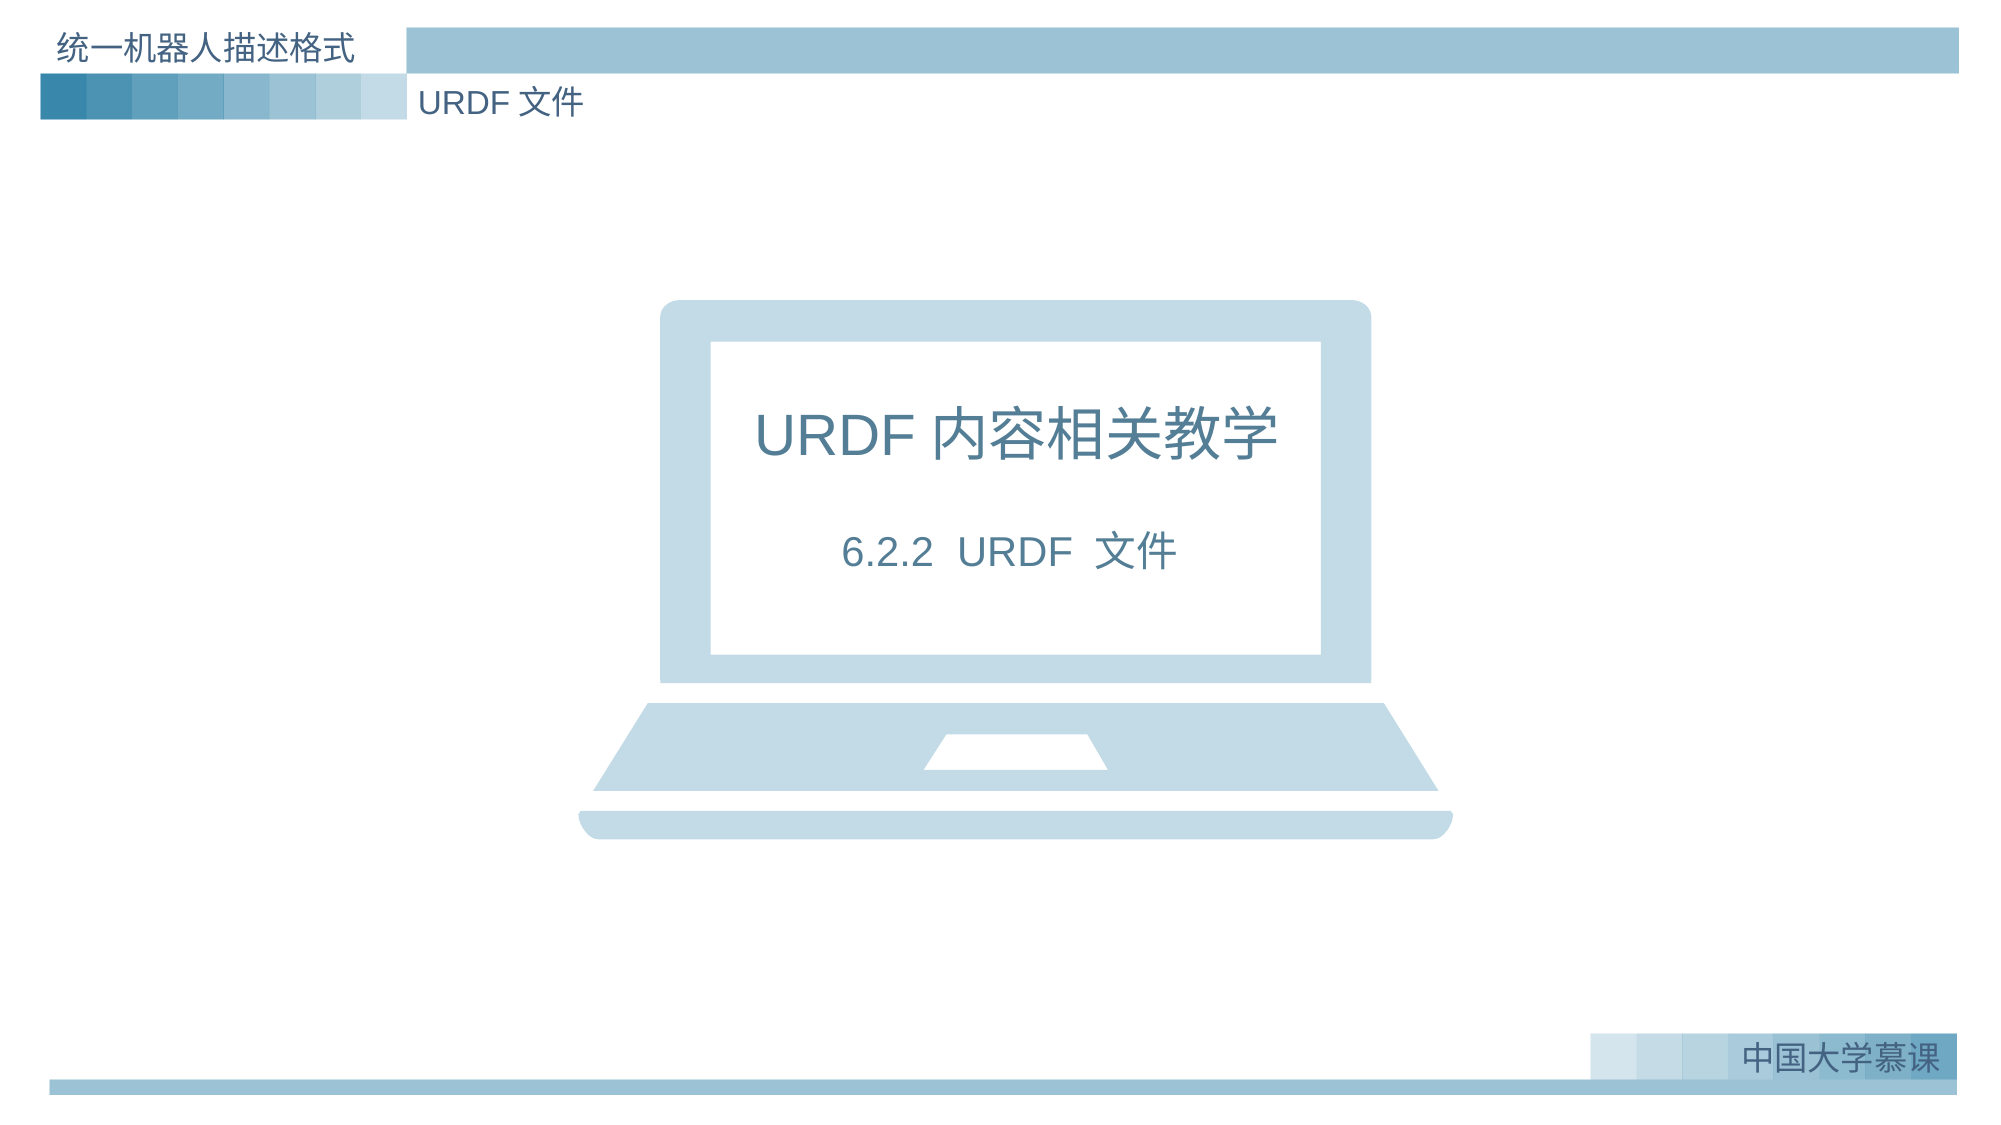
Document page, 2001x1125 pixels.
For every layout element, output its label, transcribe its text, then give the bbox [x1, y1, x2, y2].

text_box URDF文件 [403, 73, 600, 129]
text_box URDF内容相关教学 [739, 389, 1320, 475]
text_box 中国大学慕课 [1726, 1029, 1956, 1085]
text_box [578, 810, 1454, 840]
text_box 6.2.2 URDF 文件 [740, 516, 1279, 582]
text_box 统一机器人描述格式 [42, 19, 371, 75]
picture [0, 0, 2001, 1125]
text_box [593, 703, 1439, 791]
text_box [660, 300, 1372, 684]
